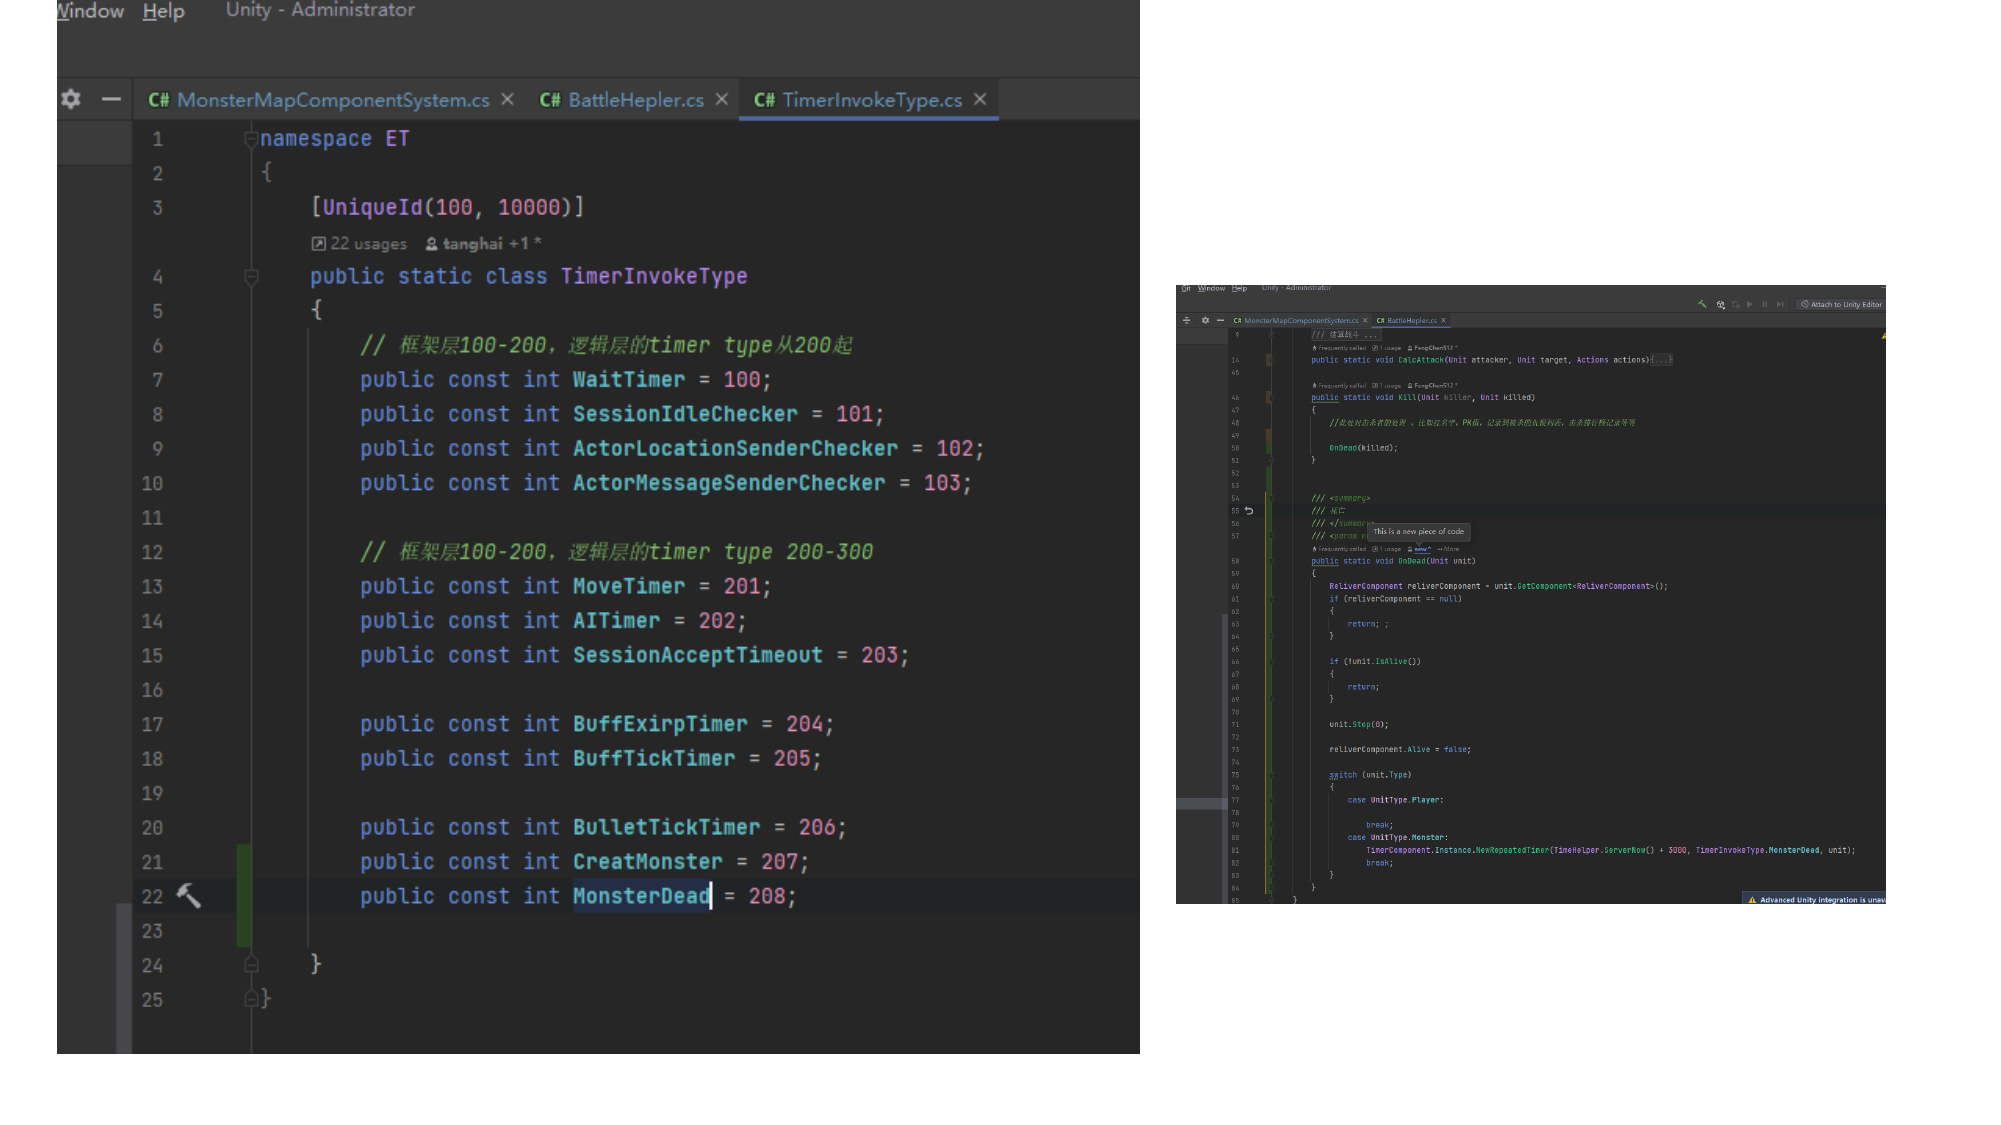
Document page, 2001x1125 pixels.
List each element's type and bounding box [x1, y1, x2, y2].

picture [57, 0, 1140, 1054]
picture [1176, 285, 1886, 904]
